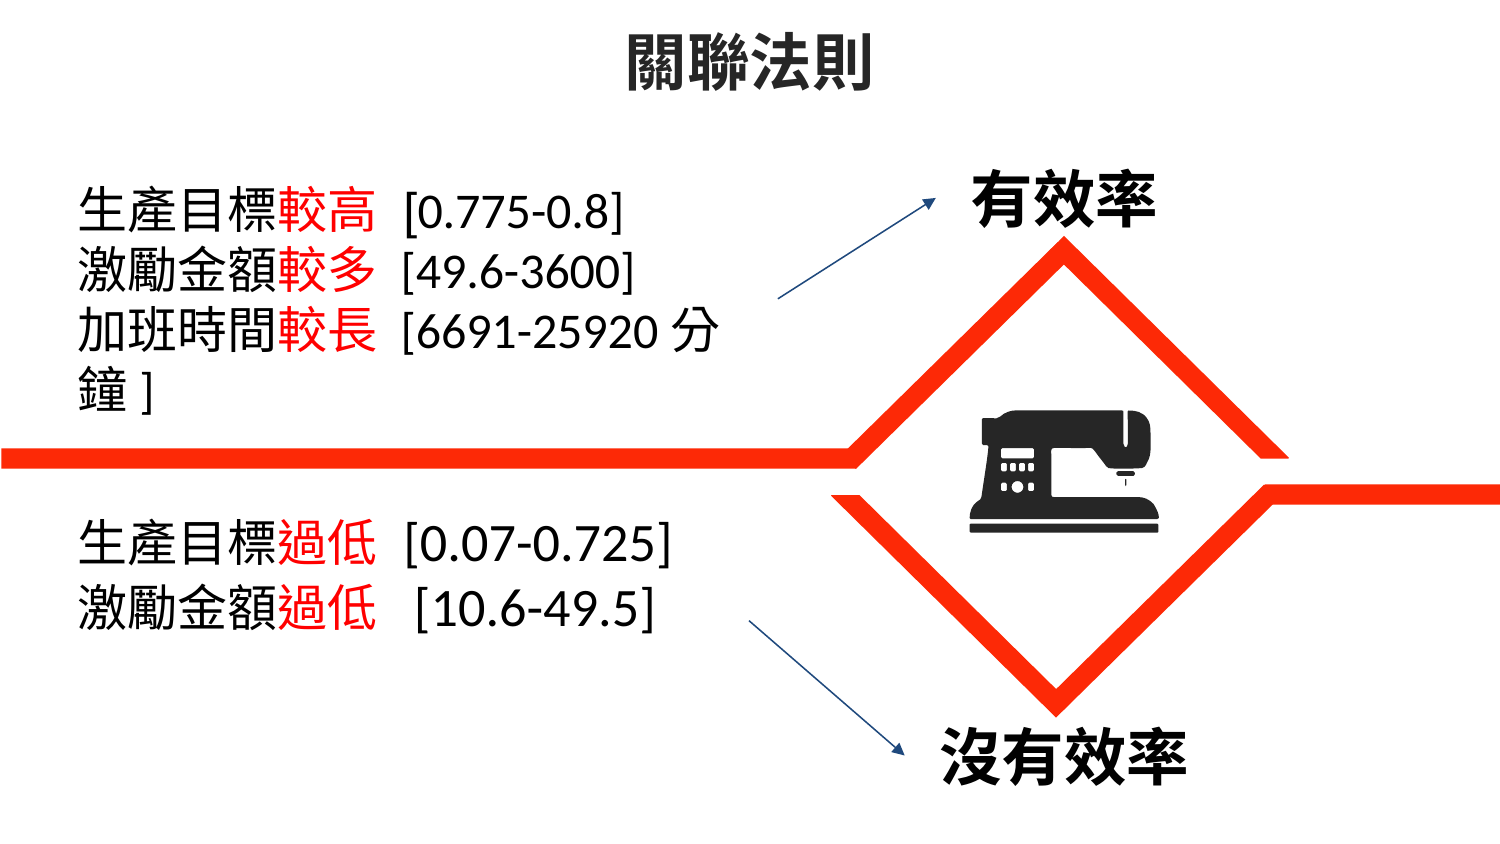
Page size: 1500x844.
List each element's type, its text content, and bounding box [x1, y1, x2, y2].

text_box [830, 481, 1500, 718]
text_box 有效率 [935, 160, 1193, 234]
list 關聯法則 [553, 0, 947, 131]
text_box 生產目標較高 [0.775-0.8] 激勵金額較多 [49.6-3600] 加班時間較長 [6691-25920分鐘] [72, 178, 778, 234]
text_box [777, 197, 936, 300]
text_box 生產目標過低 [0.07-0.725] 激勵金額過低 [10.6-49.5] [72, 506, 793, 698]
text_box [748, 620, 905, 756]
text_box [1, 235, 1290, 473]
text_box 沒有效率 [904, 727, 1224, 793]
